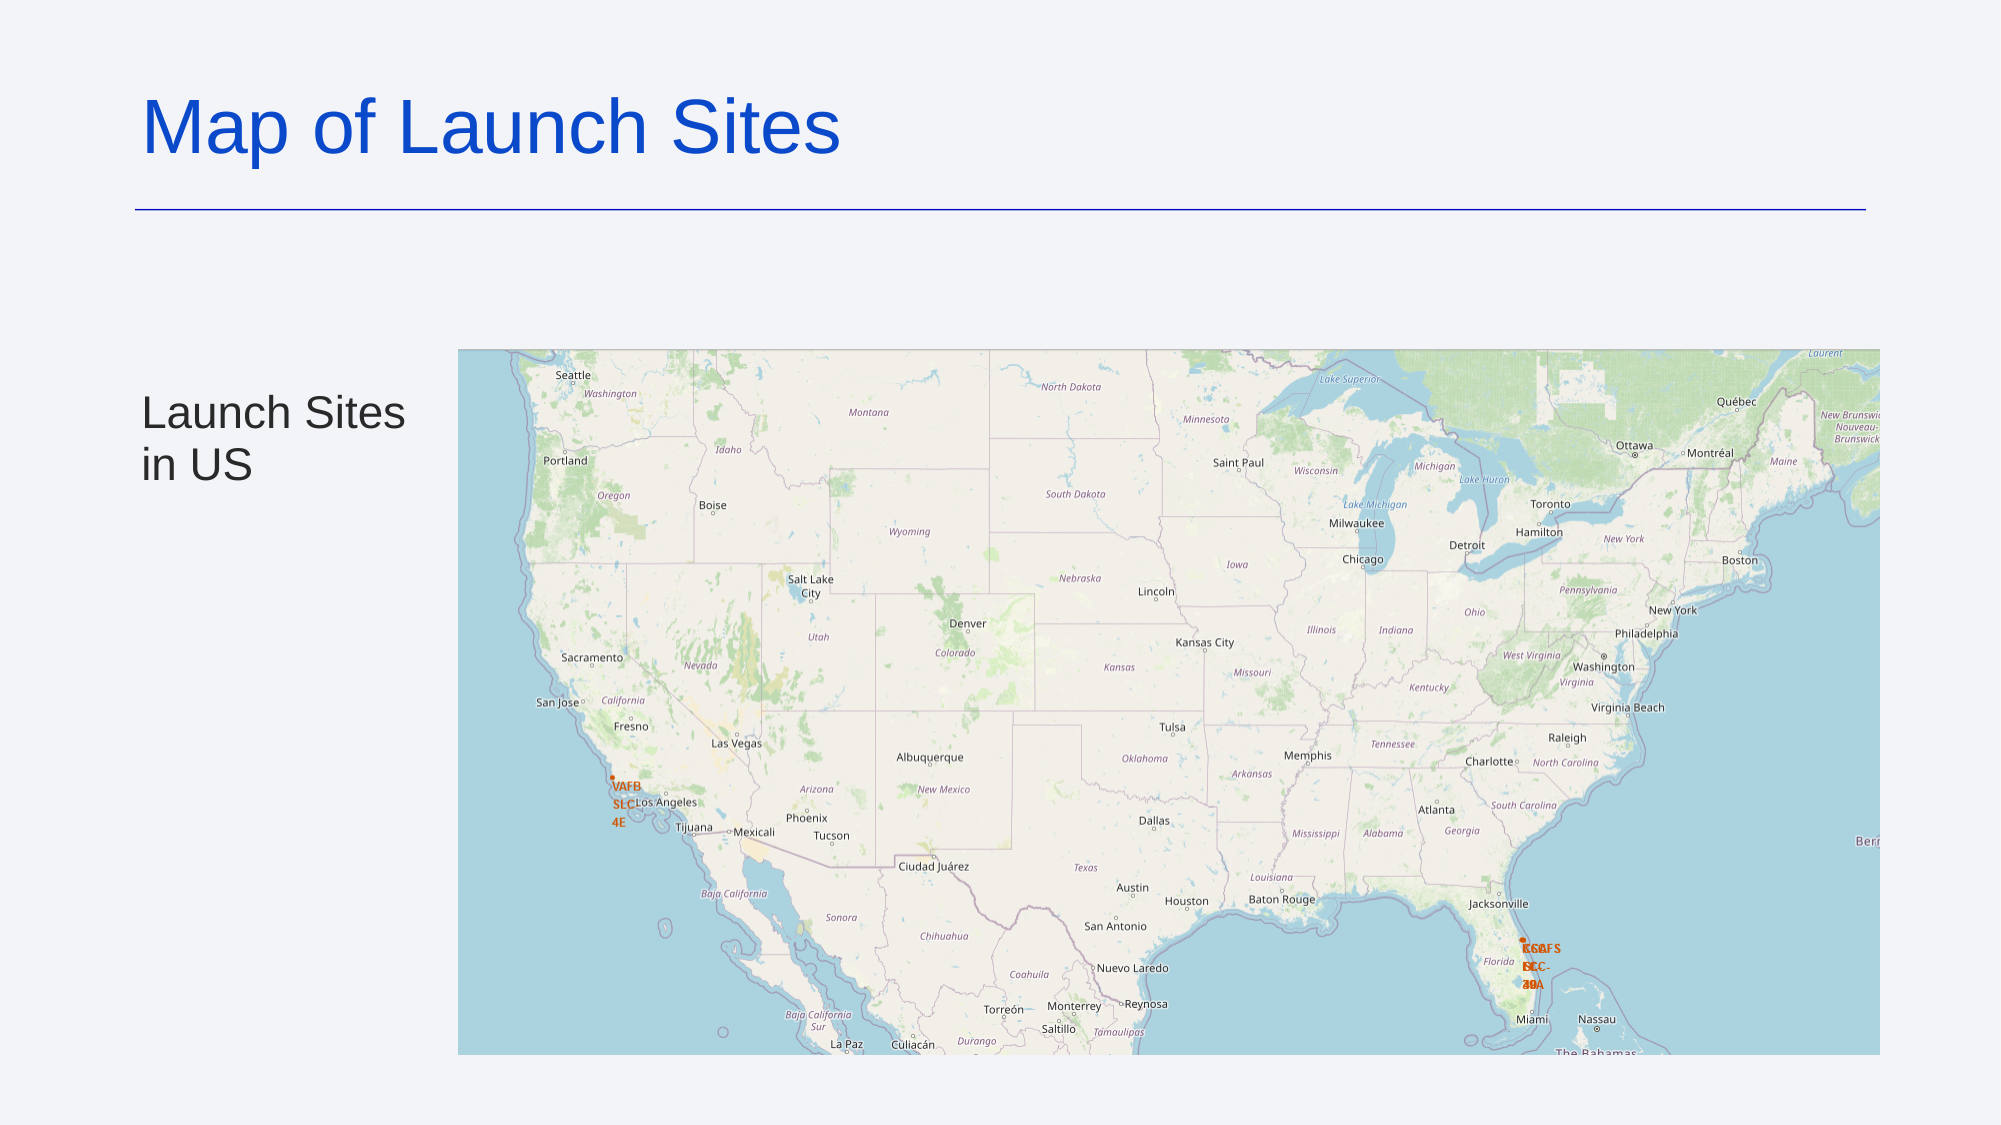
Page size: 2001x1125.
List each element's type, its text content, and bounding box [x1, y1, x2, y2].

text_box Map of Launch Sites [126, 88, 1852, 179]
picture [0, 0, 2001, 1125]
list Launch Sites in US [126, 299, 458, 1014]
